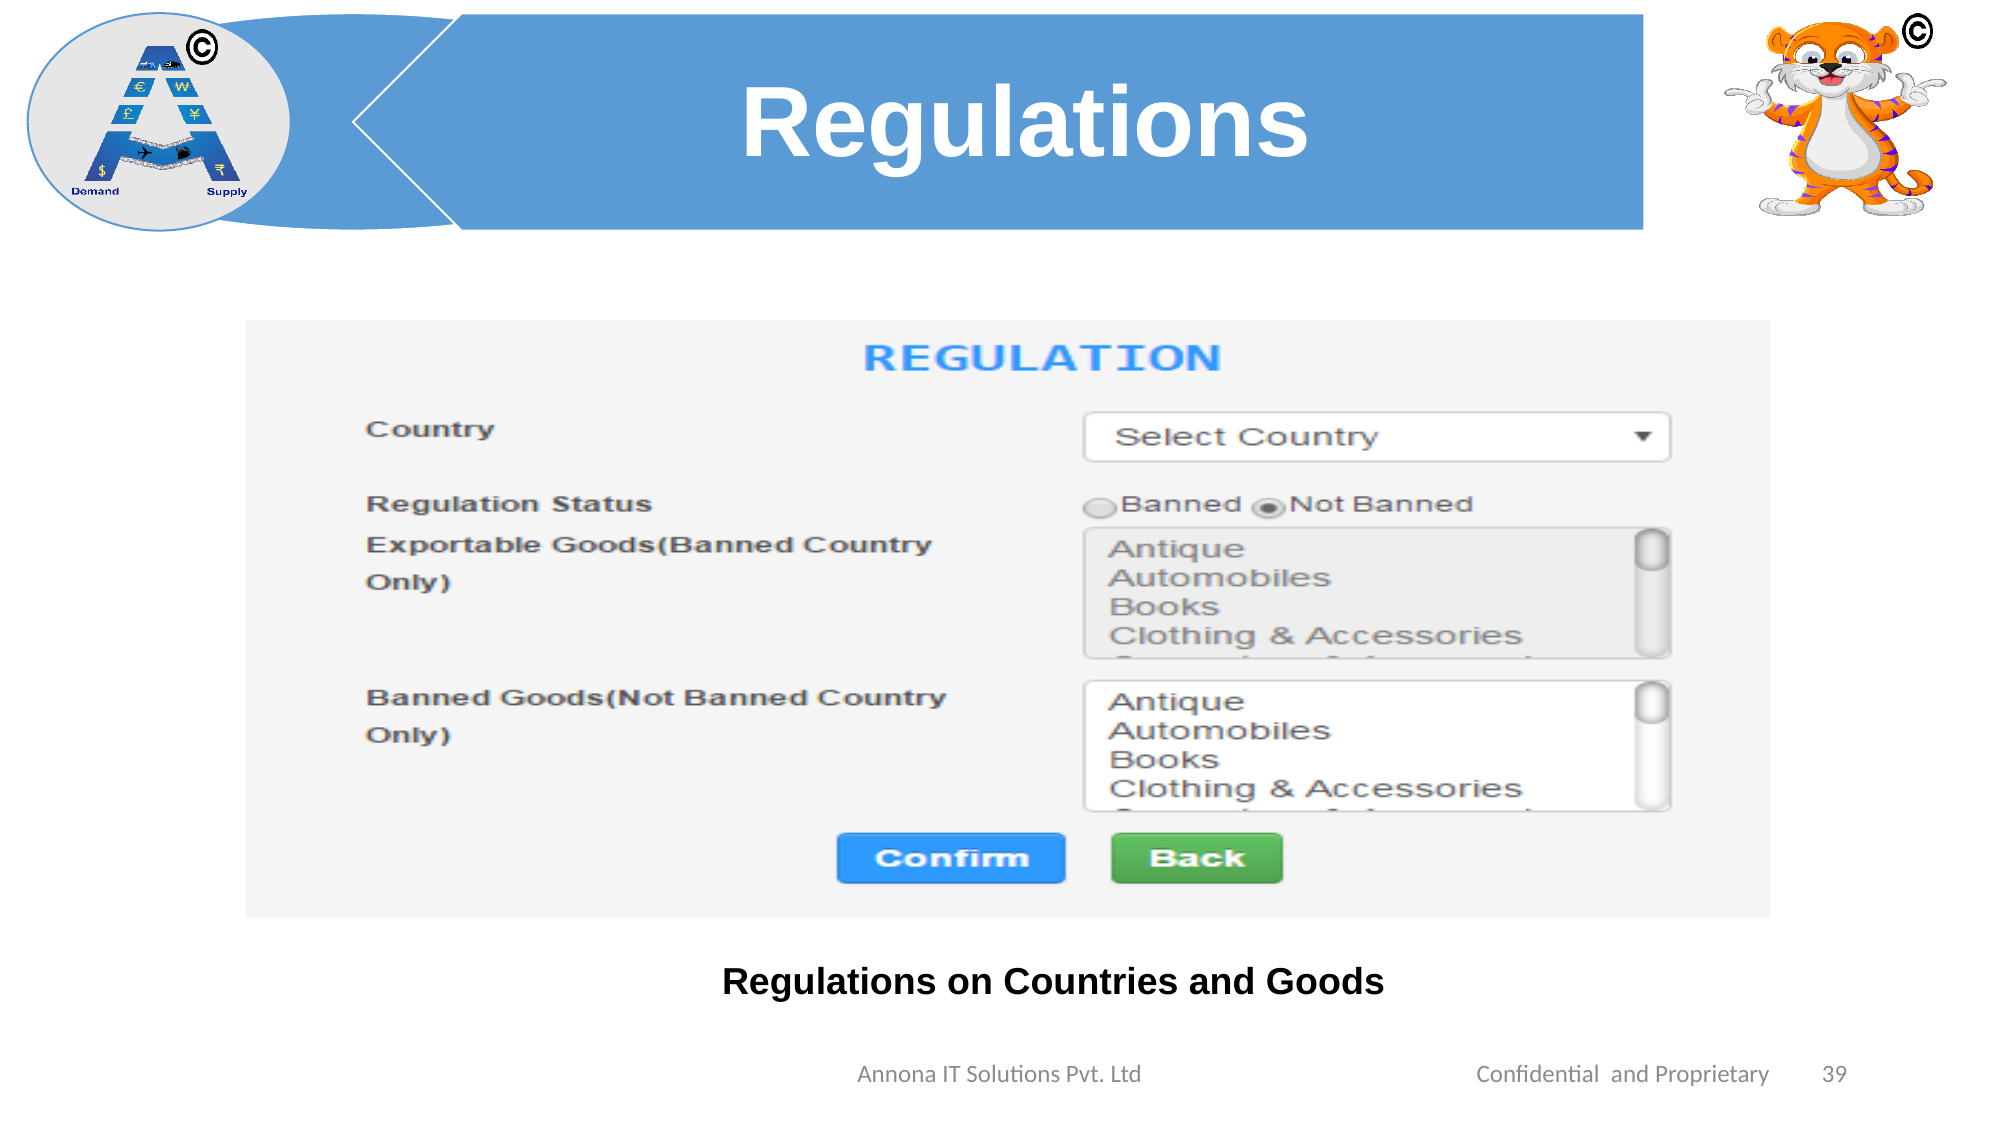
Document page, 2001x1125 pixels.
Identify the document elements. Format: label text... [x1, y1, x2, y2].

slide_number Confidential and Proprietary 39 [1412, 1042, 1863, 1103]
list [71, 46, 247, 197]
footer Annona IT Solutions Pvt. Ltd [662, 1042, 1338, 1103]
picture [1700, 13, 1970, 224]
text_box Regulations on Countries and Goods [707, 949, 1401, 1010]
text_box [27, 13, 1970, 231]
picture [246, 320, 1770, 918]
picture [186, 29, 218, 65]
